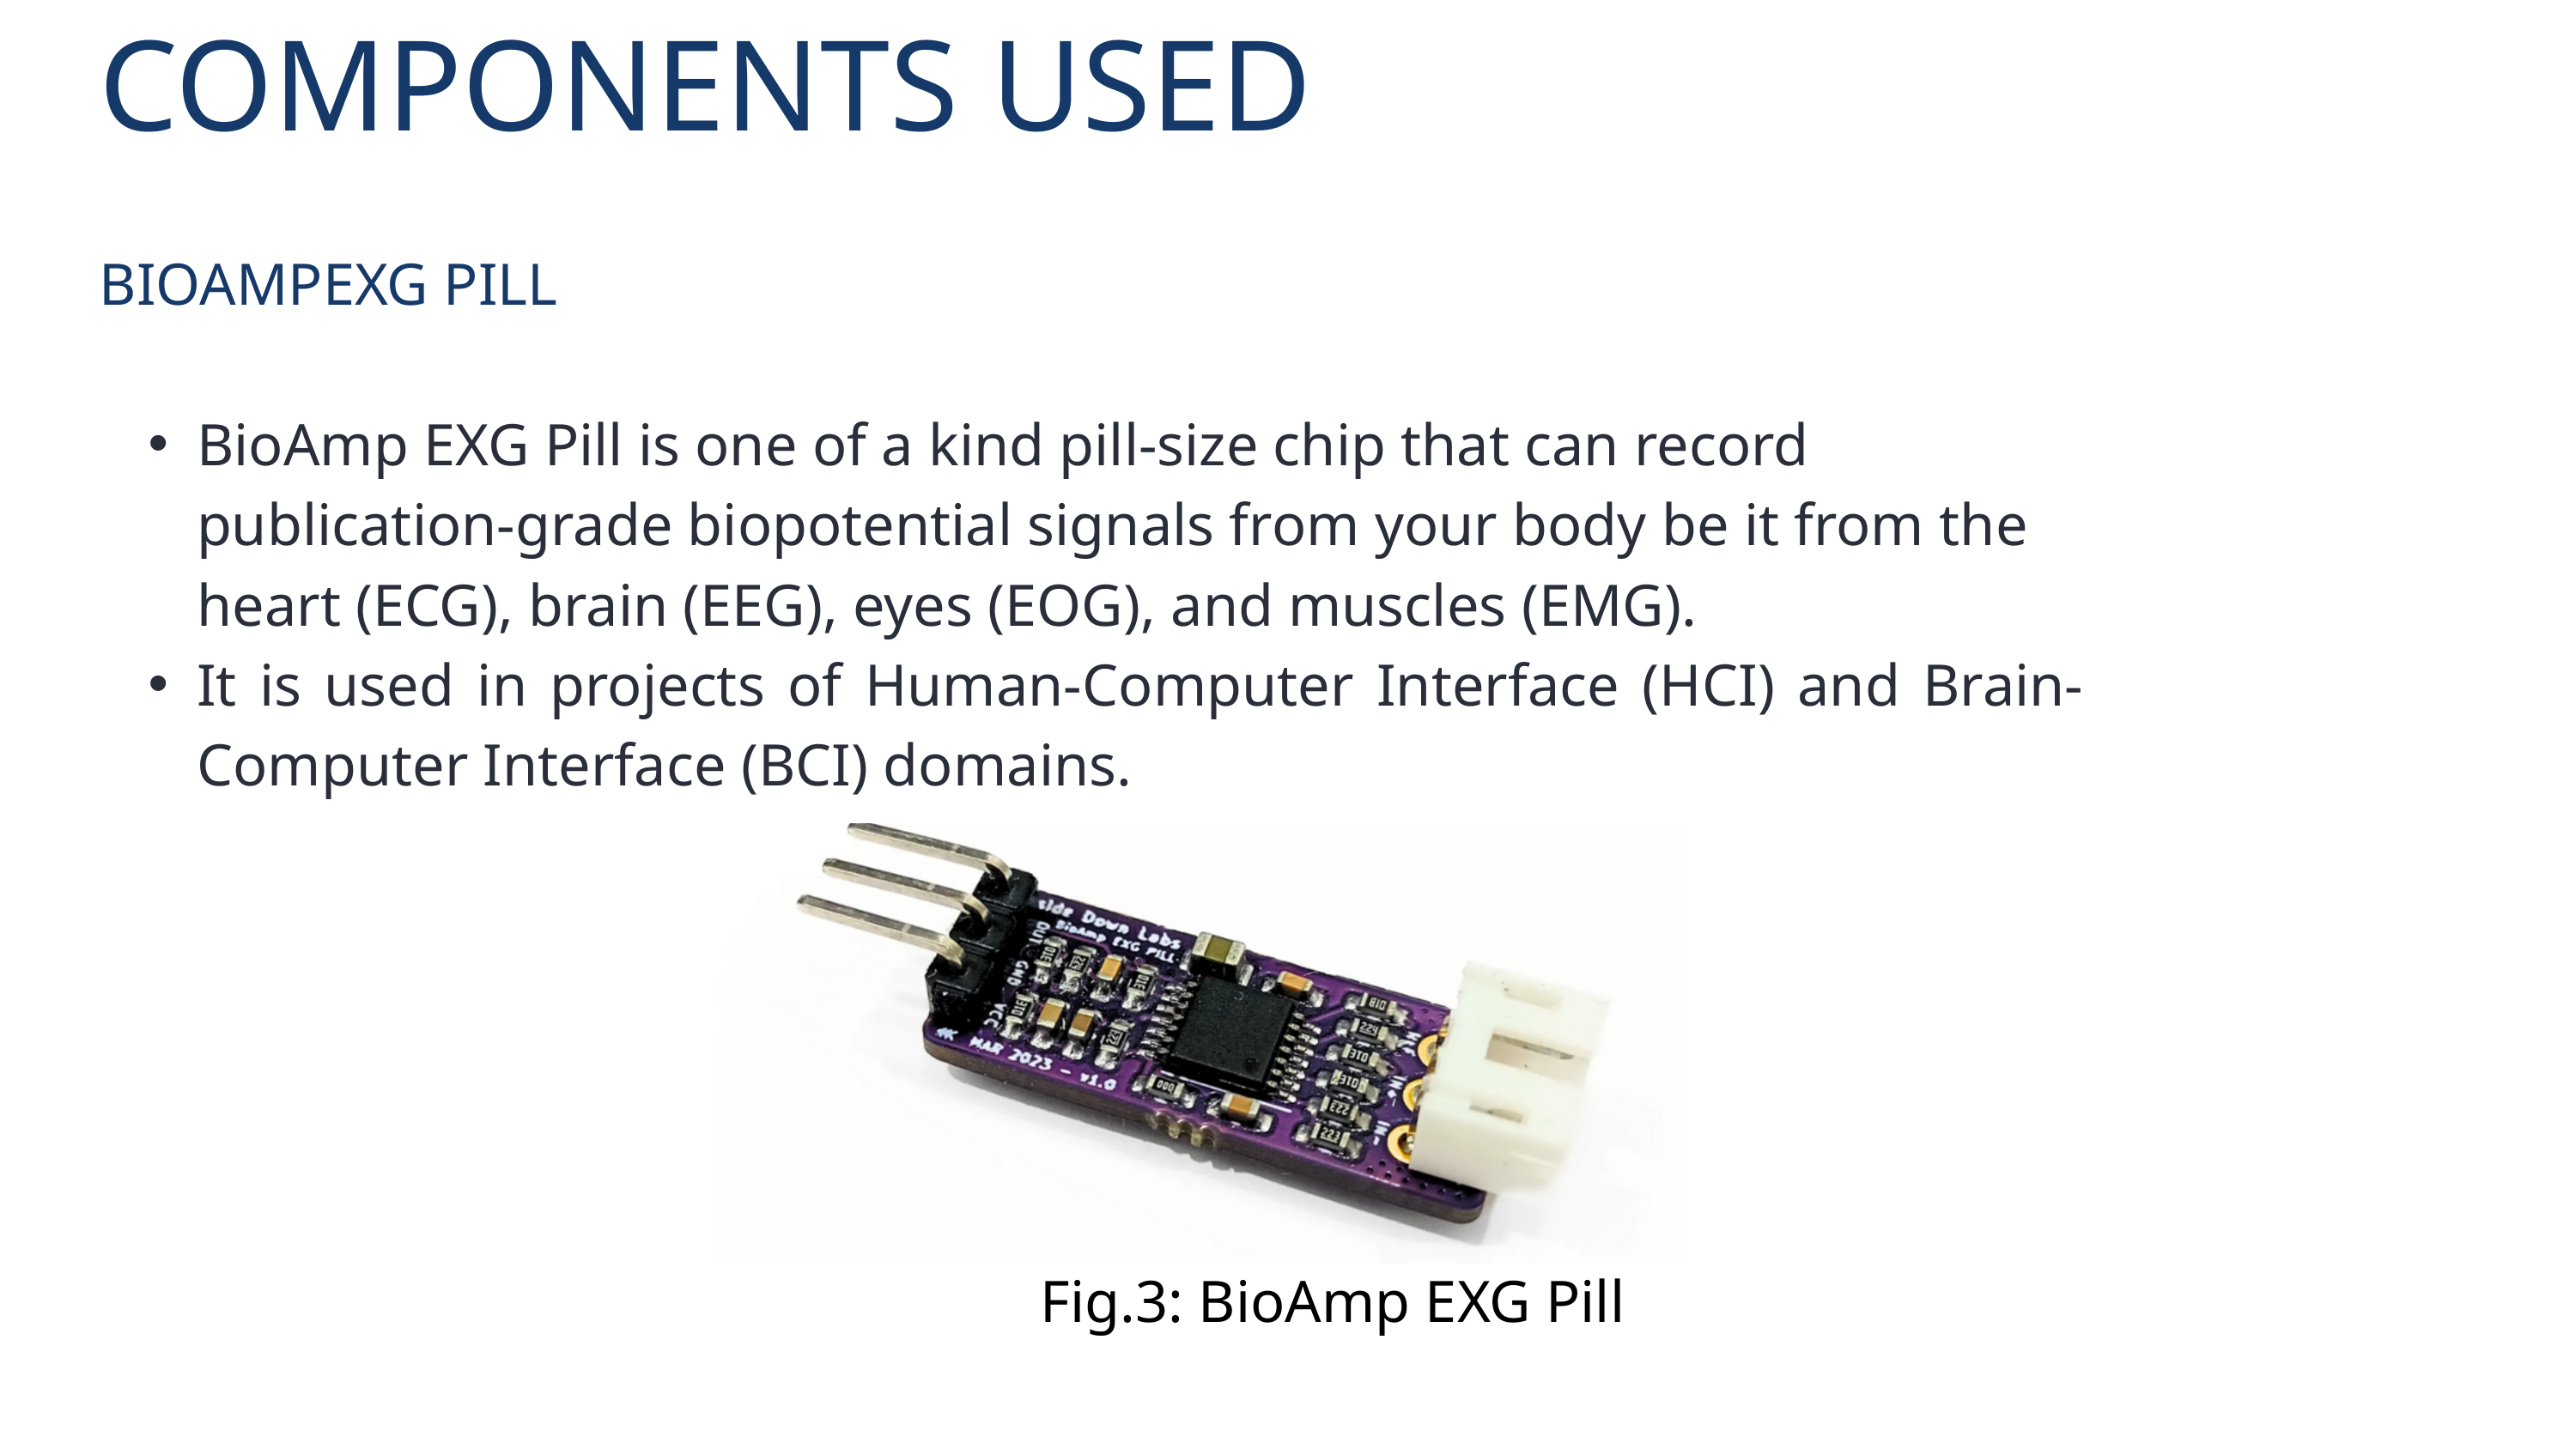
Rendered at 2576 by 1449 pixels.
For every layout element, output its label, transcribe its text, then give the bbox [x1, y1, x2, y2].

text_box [99, 0, 2300, 1029]
text_box Fig.3: BioAmp EXG Pill [1023, 1259, 1643, 1335]
text_box [714, 1039, 1685, 1264]
